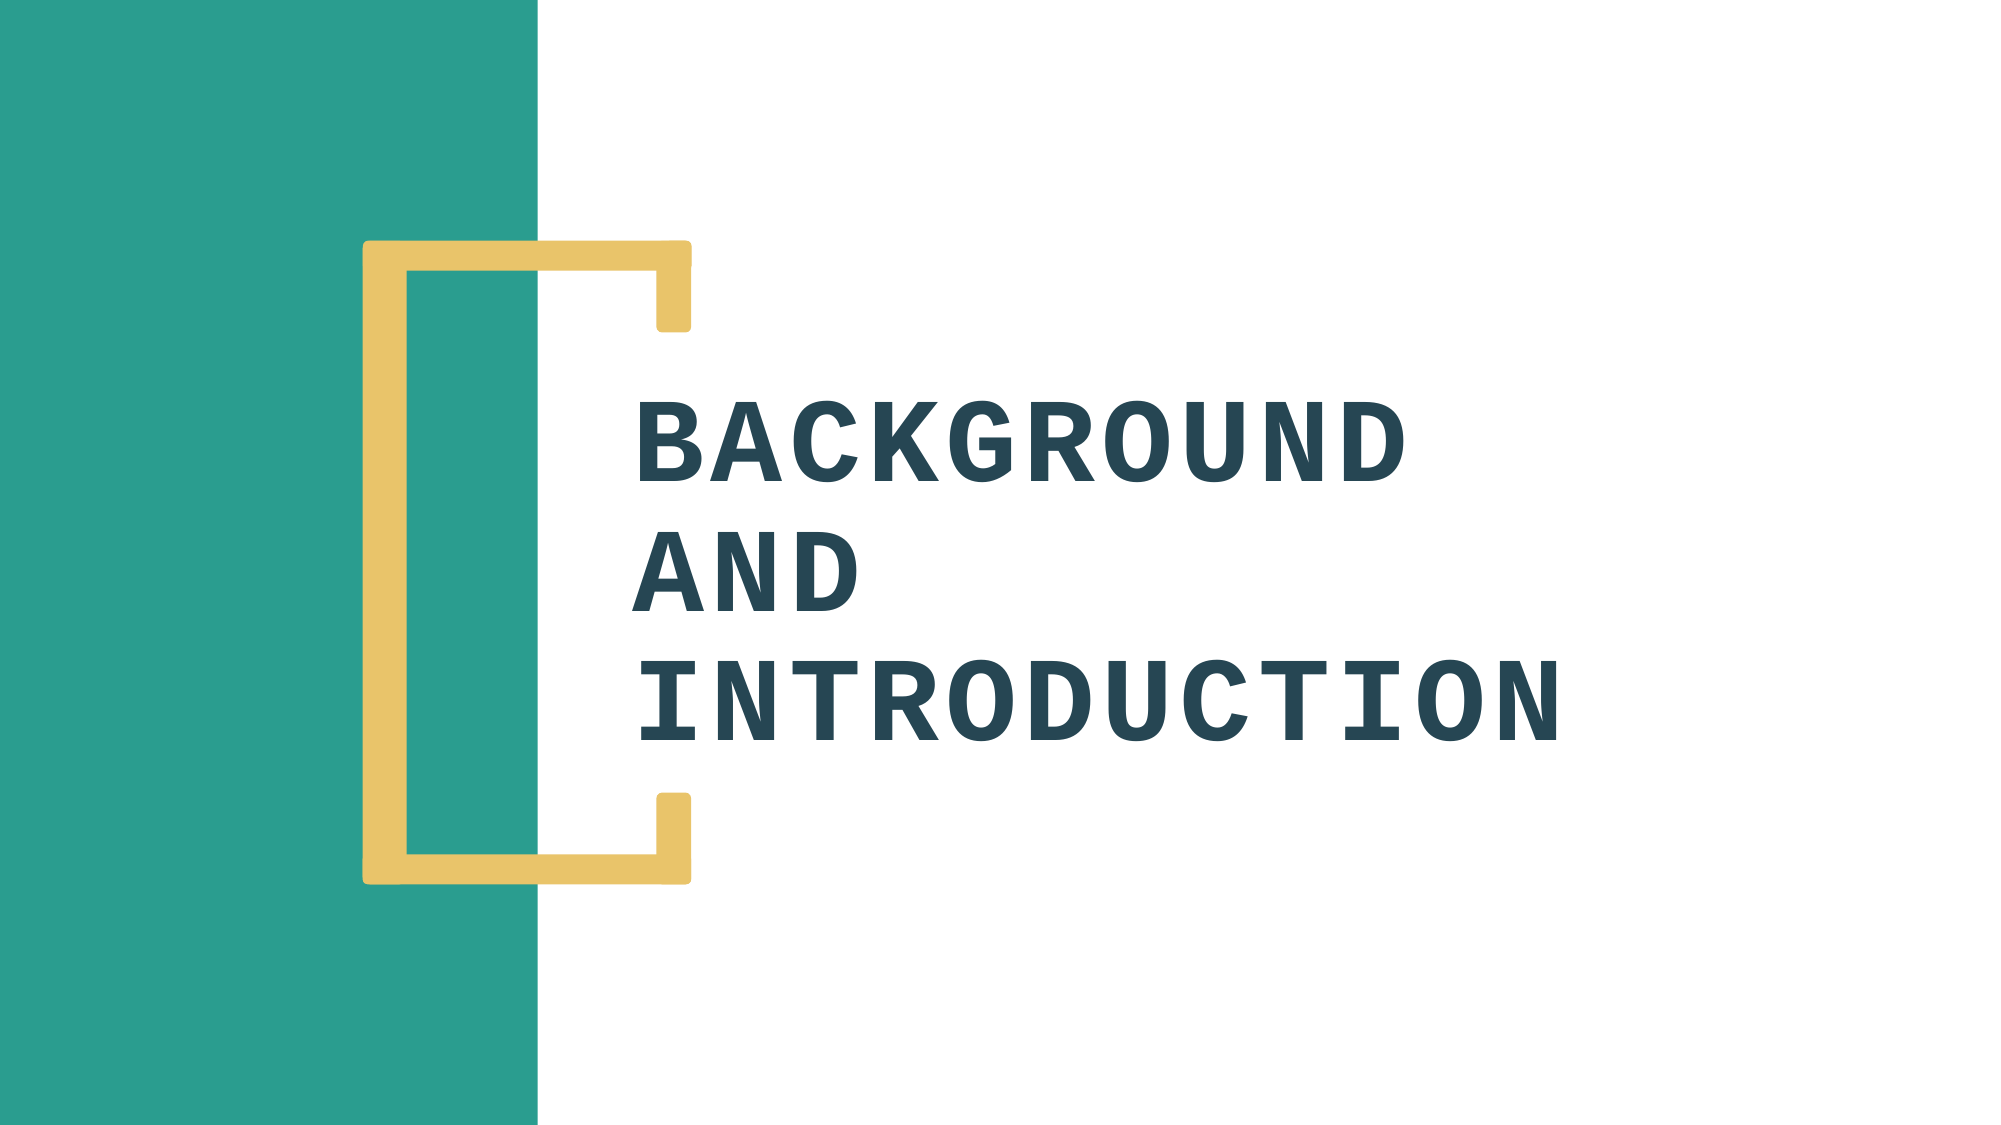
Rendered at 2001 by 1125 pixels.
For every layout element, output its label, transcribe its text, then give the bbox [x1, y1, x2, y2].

title BACKGROUND AND INTRODUCTION [617, 369, 2000, 775]
